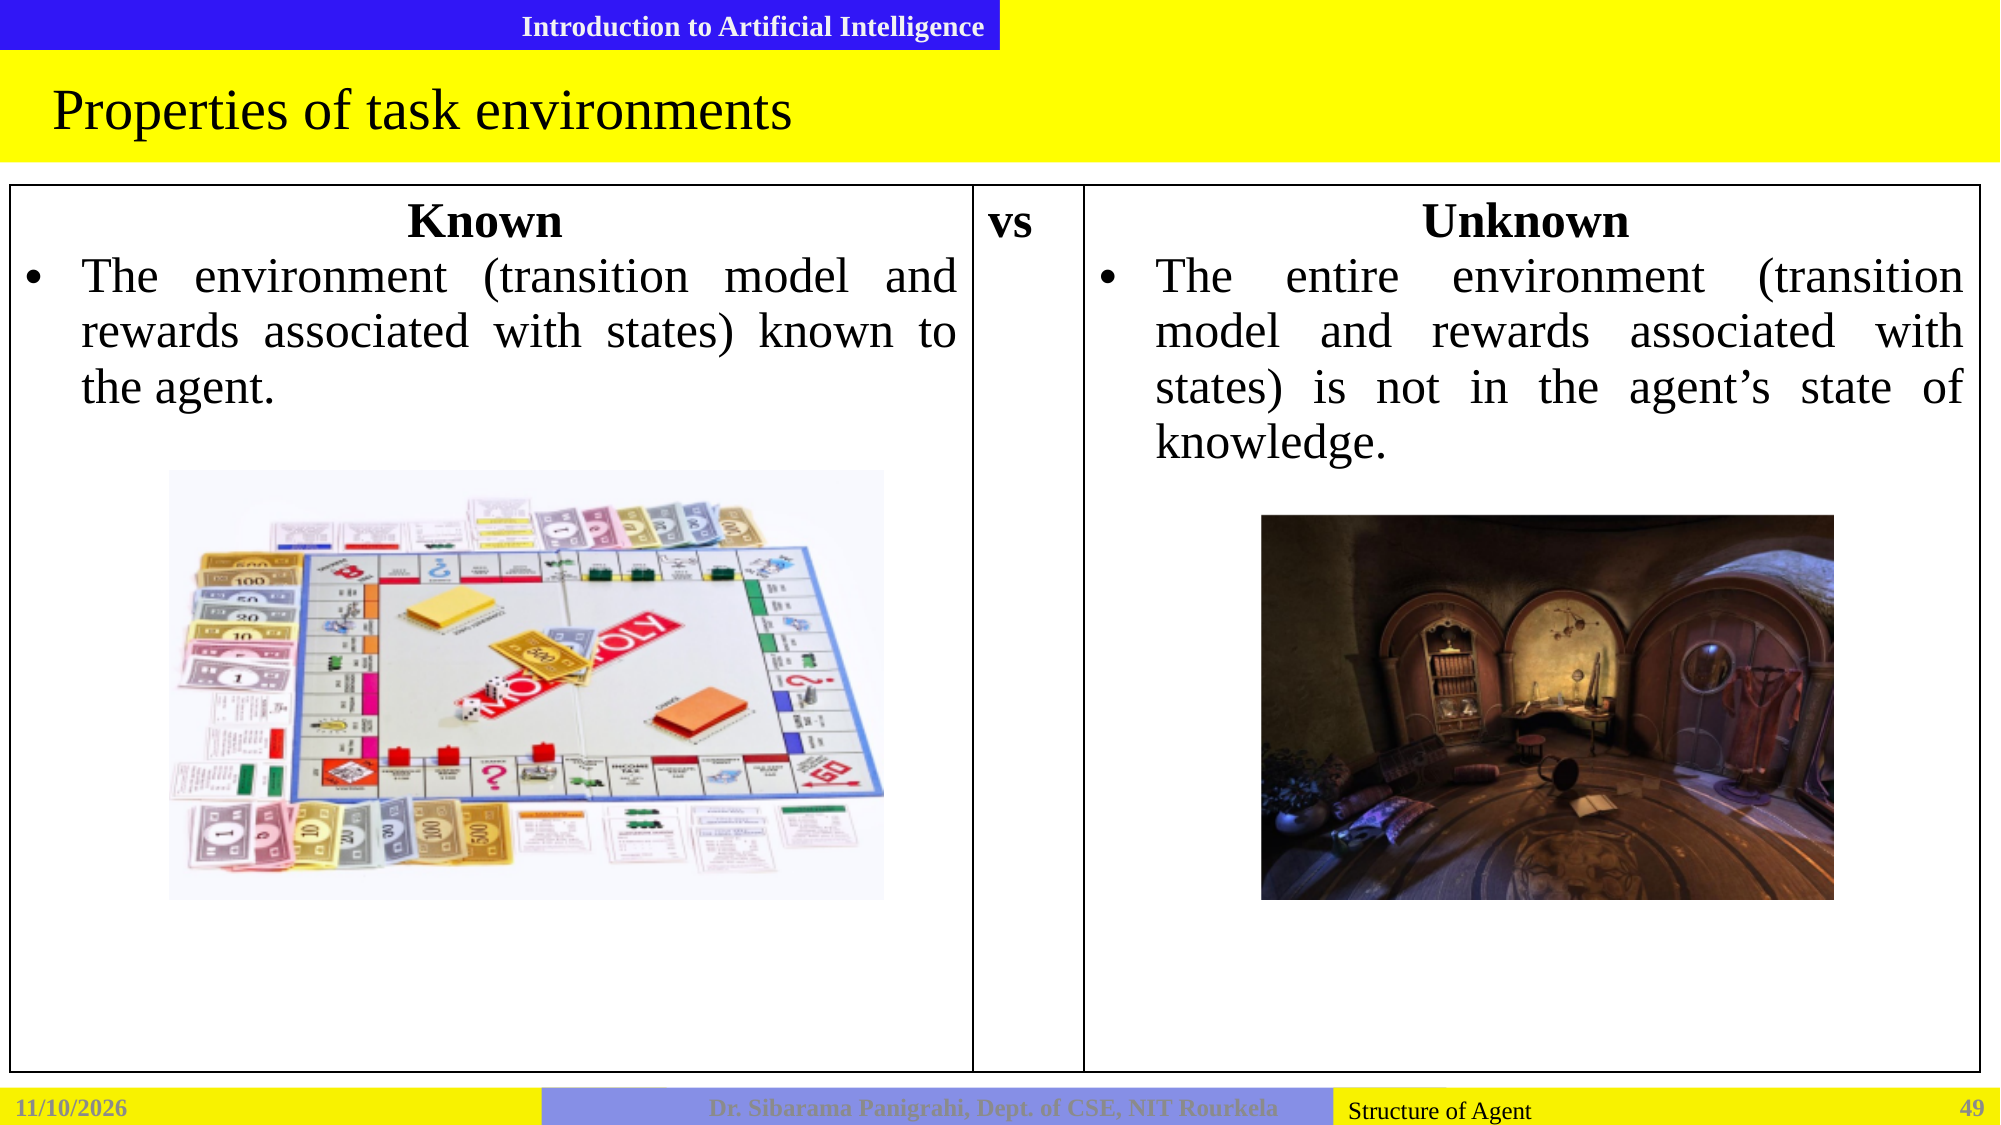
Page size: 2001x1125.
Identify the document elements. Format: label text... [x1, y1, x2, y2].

title Properties of task environments [0, 50, 2000, 163]
text_box Structure of Agent [1333, 1087, 1954, 1125]
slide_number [0, 1087, 541, 1125]
picture [169, 470, 885, 901]
table_header vs [974, 186, 1083, 1071]
table_header Unknown The entire environment (transition model and rewards associated with states) is not in the agent’s state of knowledge. [1085, 186, 1979, 1071]
table_header Known The environment (transition model and rewards associated with states) known to the agent. [11, 186, 972, 1071]
slide_number 49 [1954, 1087, 2000, 1125]
picture [1260, 511, 1834, 901]
footer Dr. Sibarama Panigrahi, Dept. of CSE, NIT Rourkela [541, 1087, 1333, 1125]
